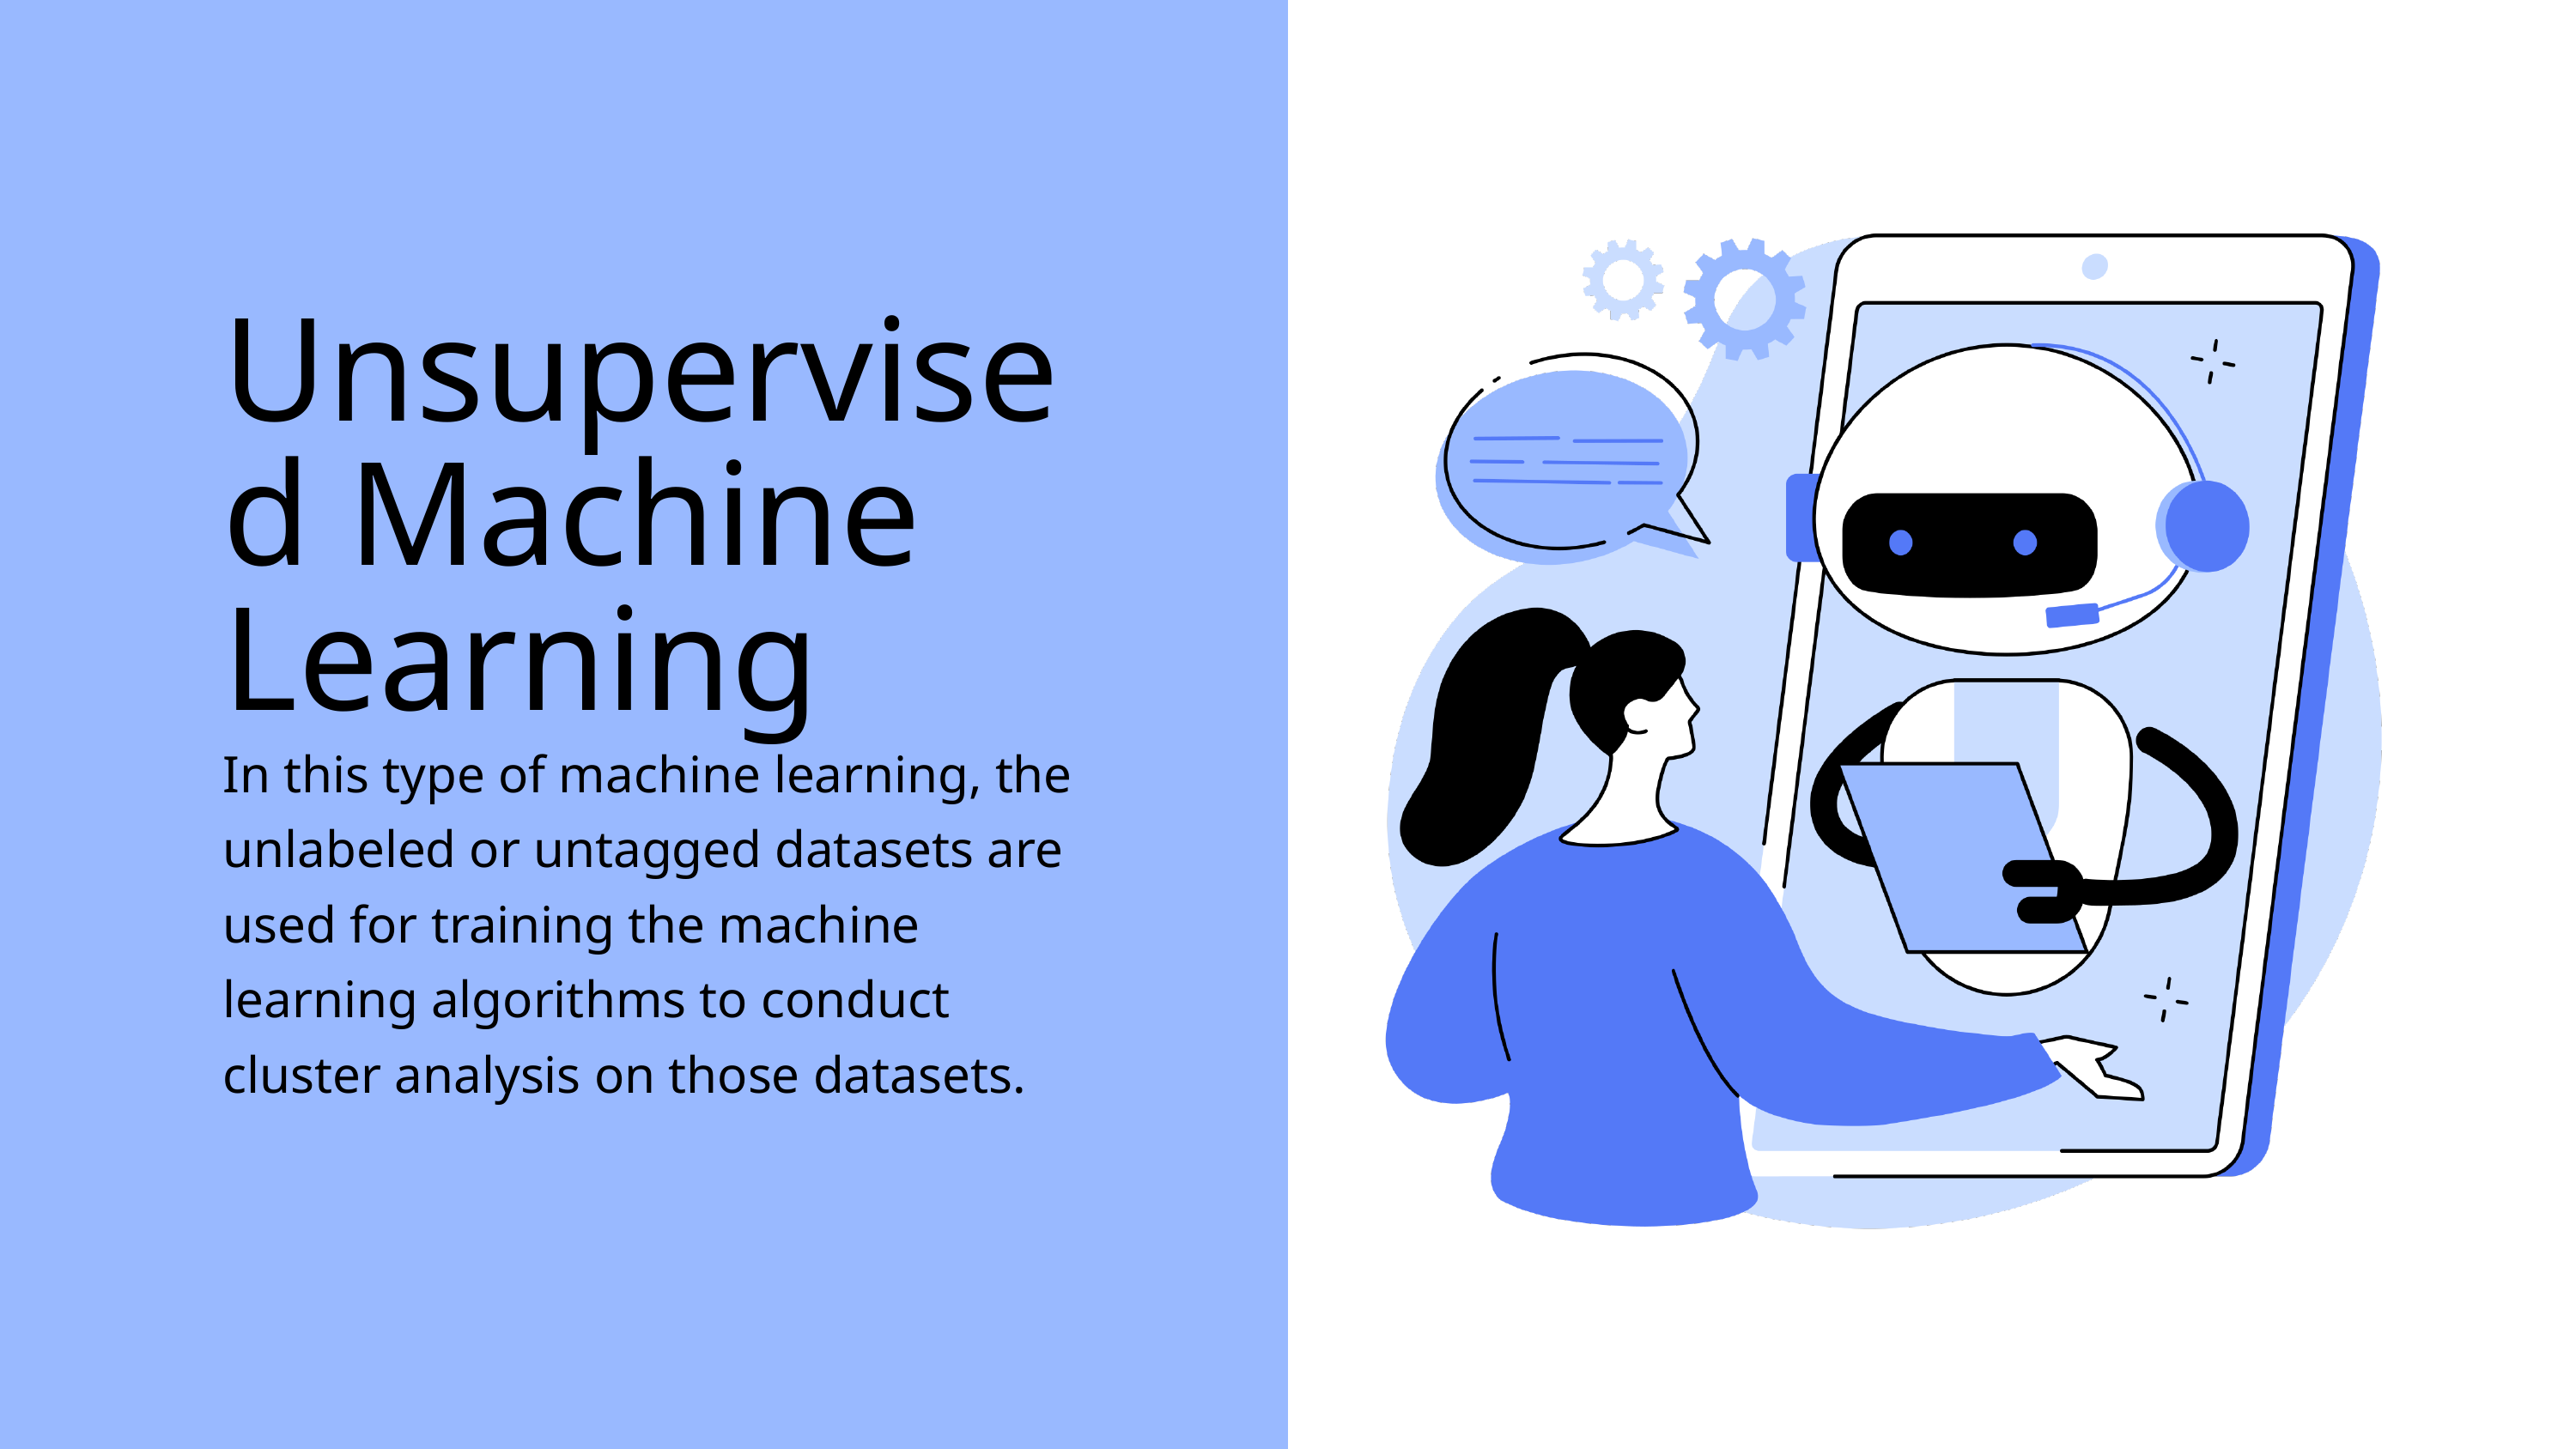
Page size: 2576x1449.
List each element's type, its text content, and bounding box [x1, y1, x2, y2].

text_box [1287, 0, 2576, 1449]
text_box In this type of machine learning, the unlabeled or untagged datasets are used for training the machine learning algorithms to conduct cluster analysis on those datasets. [222, 739, 1085, 1103]
text_box Unsupervised Machine Learning [222, 305, 1085, 739]
